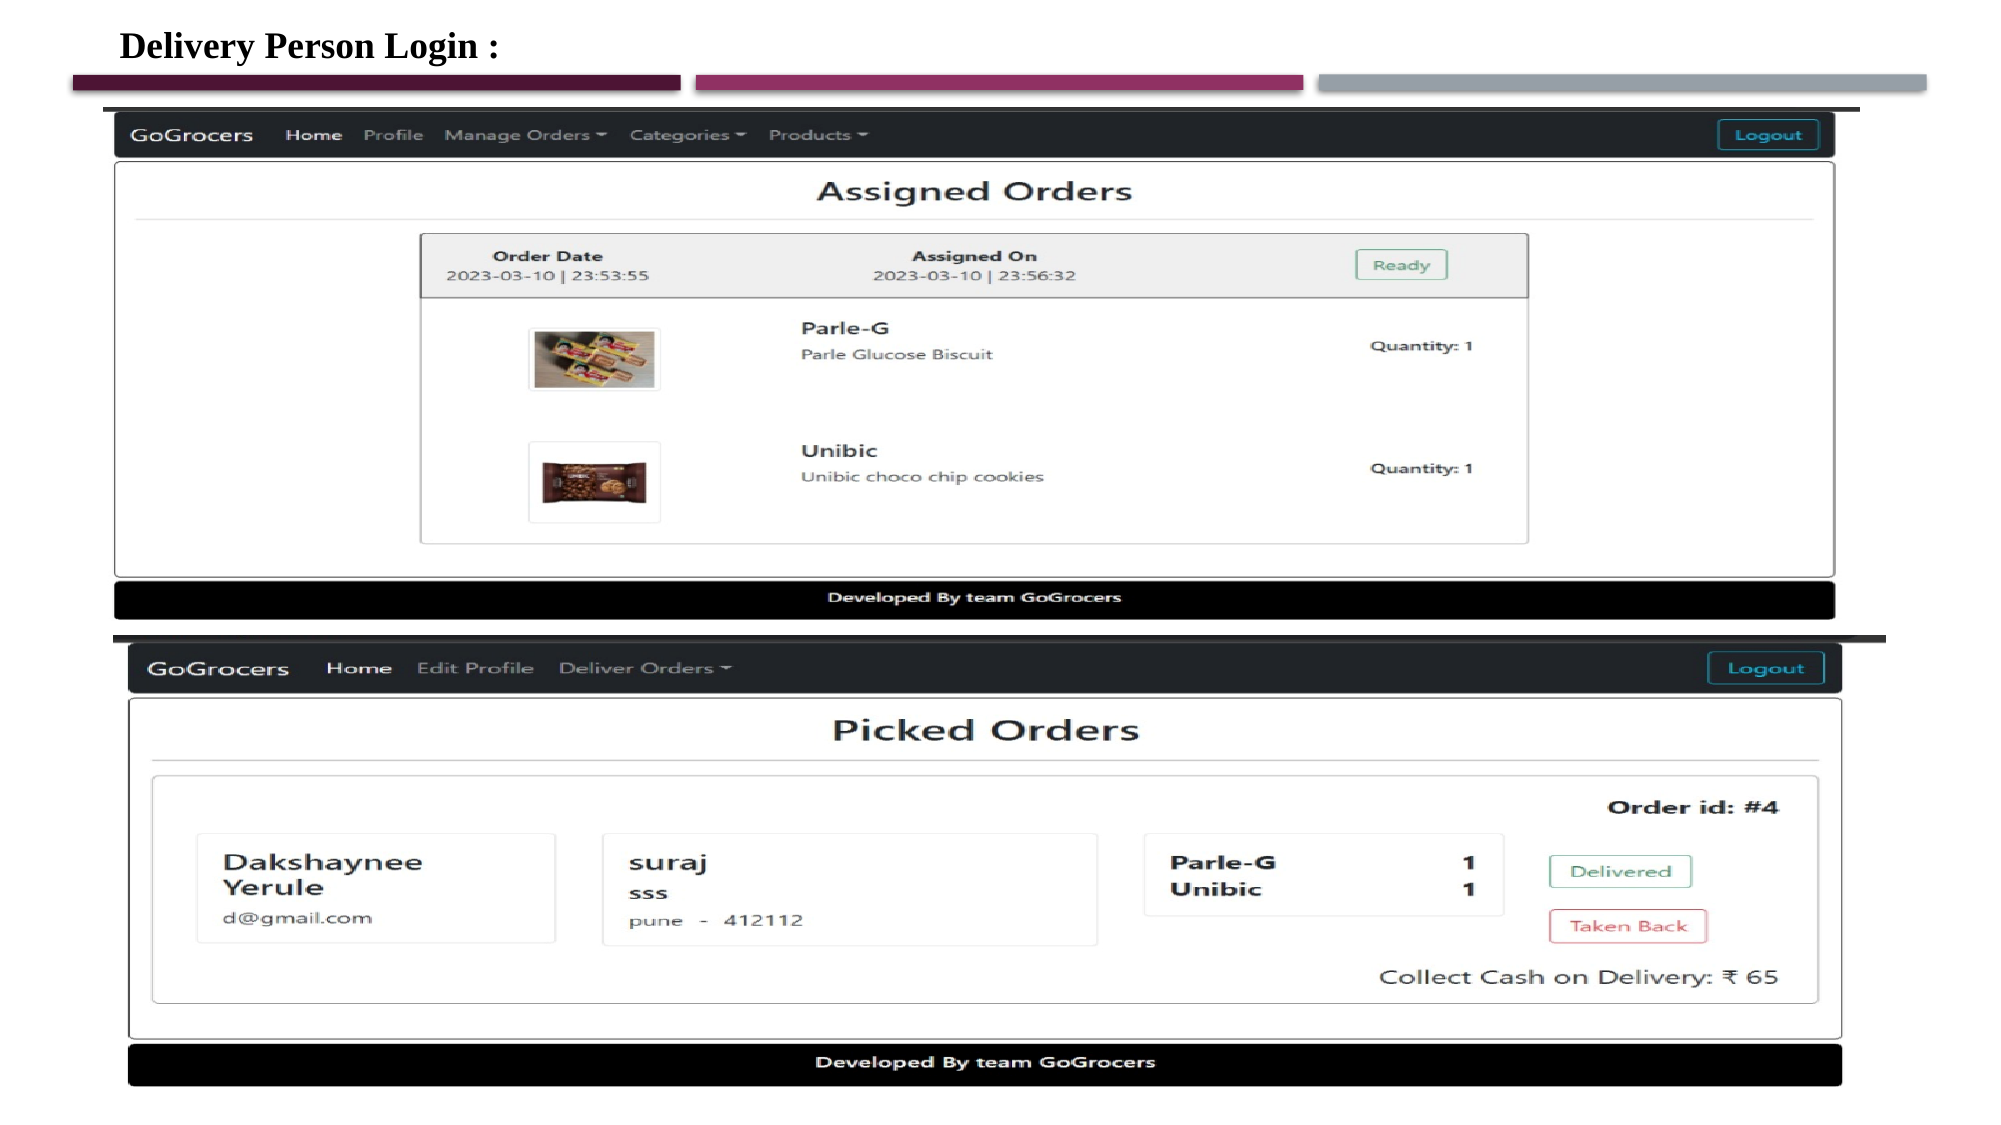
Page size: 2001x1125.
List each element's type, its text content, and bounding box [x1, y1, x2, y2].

picture [102, 107, 1887, 1114]
text_box Delivery Person Login : [104, 13, 516, 73]
